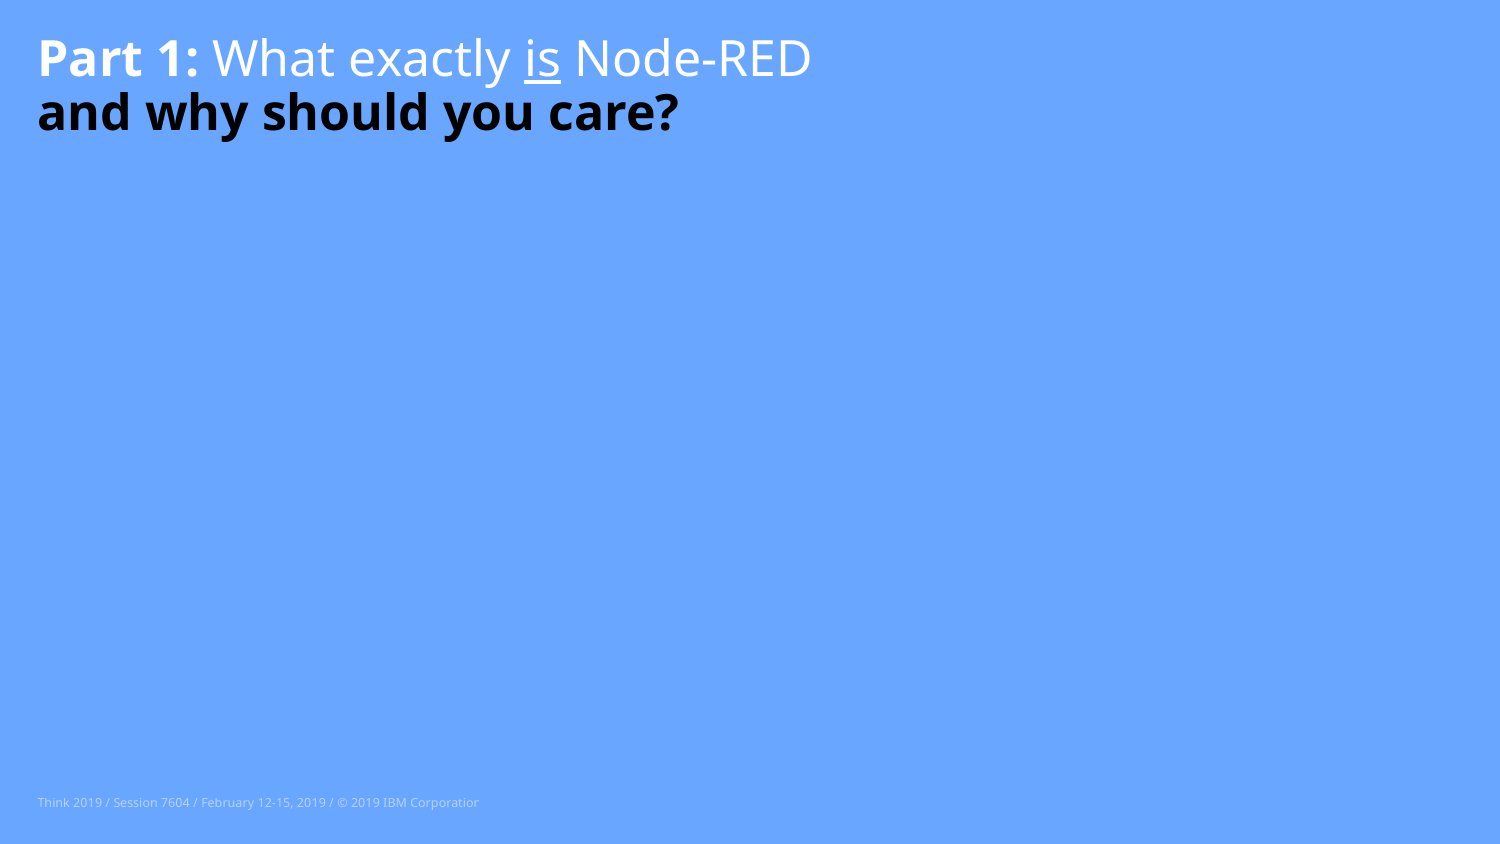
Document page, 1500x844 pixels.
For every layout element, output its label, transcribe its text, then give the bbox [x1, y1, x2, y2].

title Part 1: What exactly is Node-RED and why should you care? [37, 33, 866, 771]
footer Think 2019 / Session 7604 / February 12-15, 2019 / © 2019 IBM Corporation [37, 791, 1088, 815]
